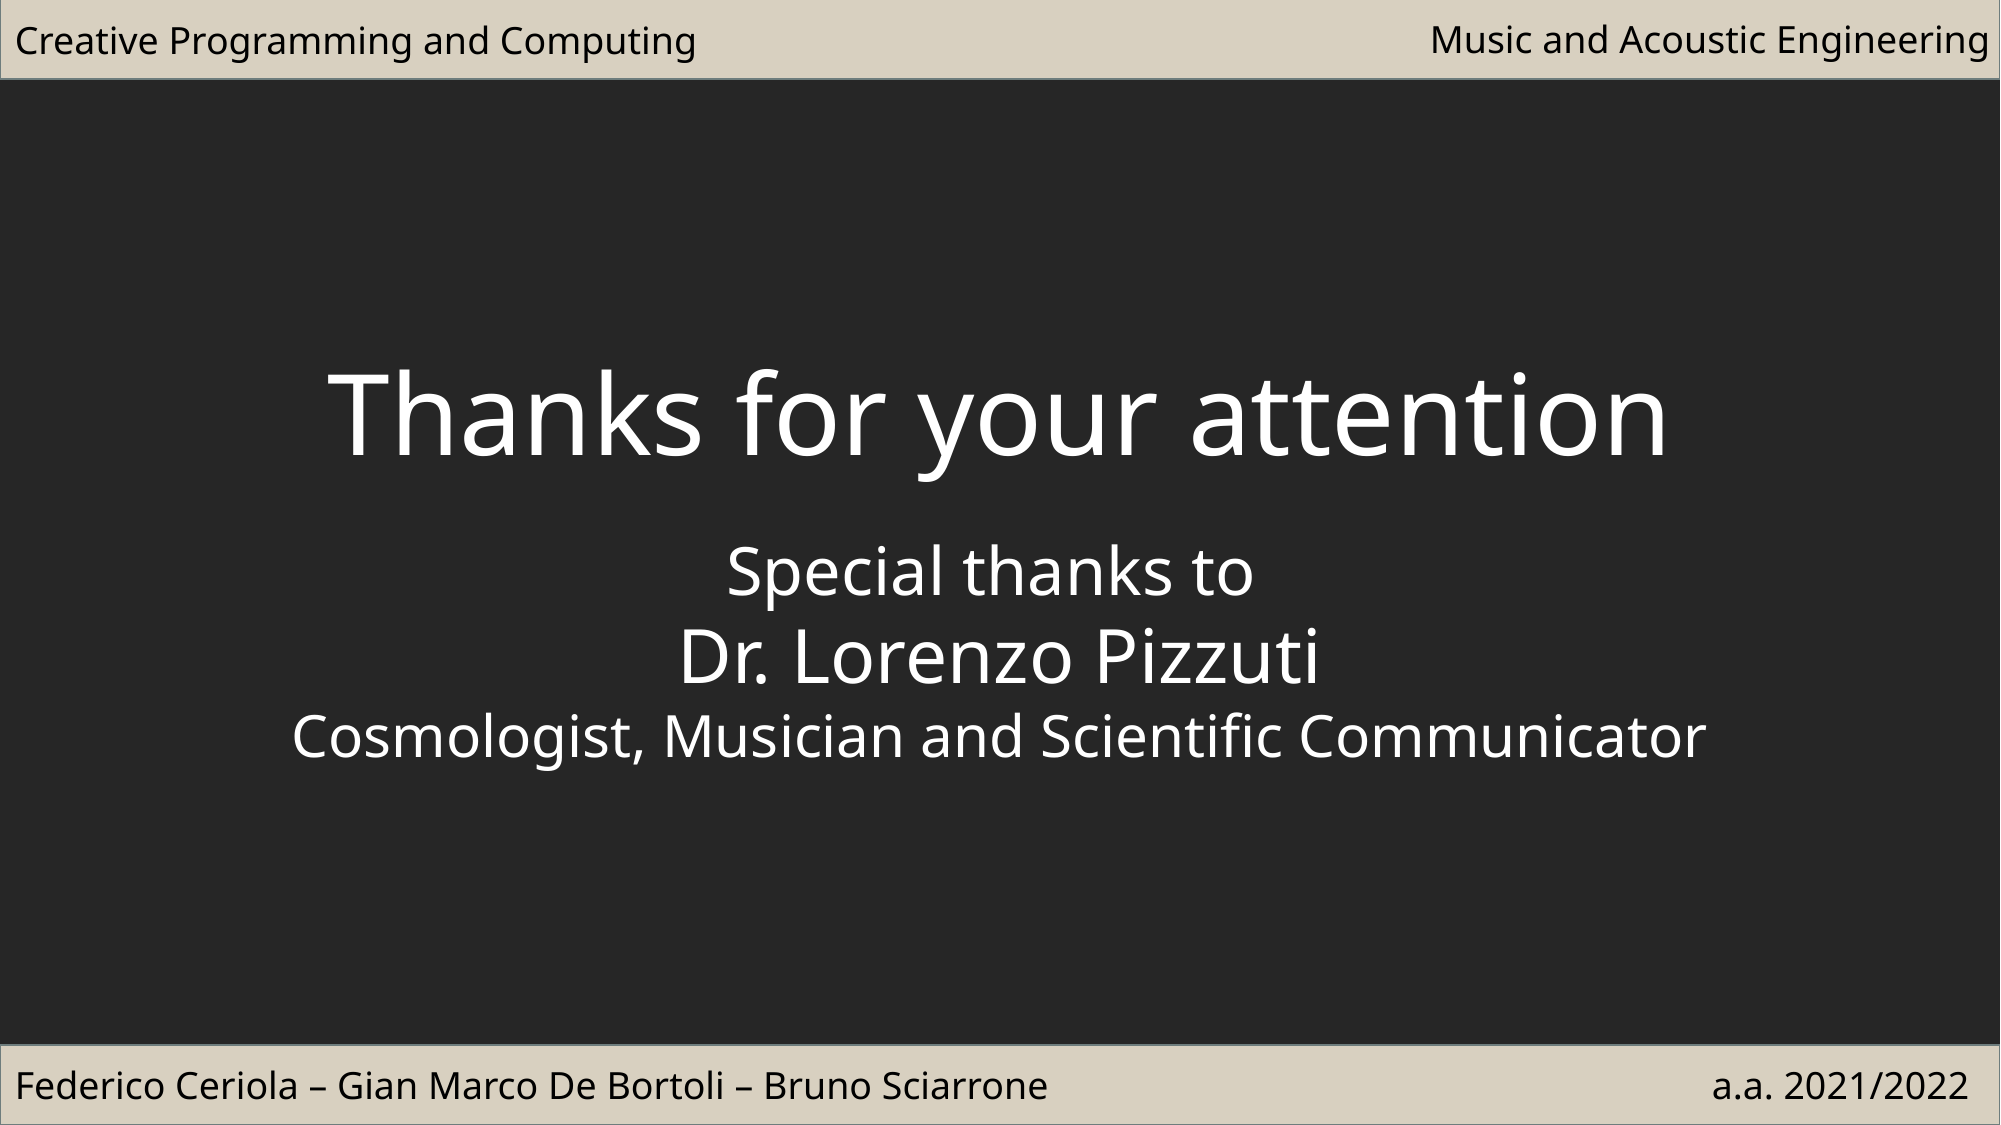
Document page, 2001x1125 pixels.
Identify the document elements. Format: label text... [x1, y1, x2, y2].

text_box Special thanks to Dr. Lorenzo Pizzuti Cosmologist, Musician and Scientific Communicator [277, 521, 1723, 777]
text_box a.a. 2021/2022 [1697, 1054, 1985, 1115]
text_box Thanks for your attention [312, 335, 1688, 485]
text_box [0, 80, 2000, 1044]
text_box Creative Programming and Computing [0, 0, 2000, 80]
text_box Federico Ceriola – Gian Marco De Bortoli – Bruno Sciarrone [0, 1044, 2000, 1125]
text_box Music and Acoustic Engineering [1414, 8, 2000, 69]
